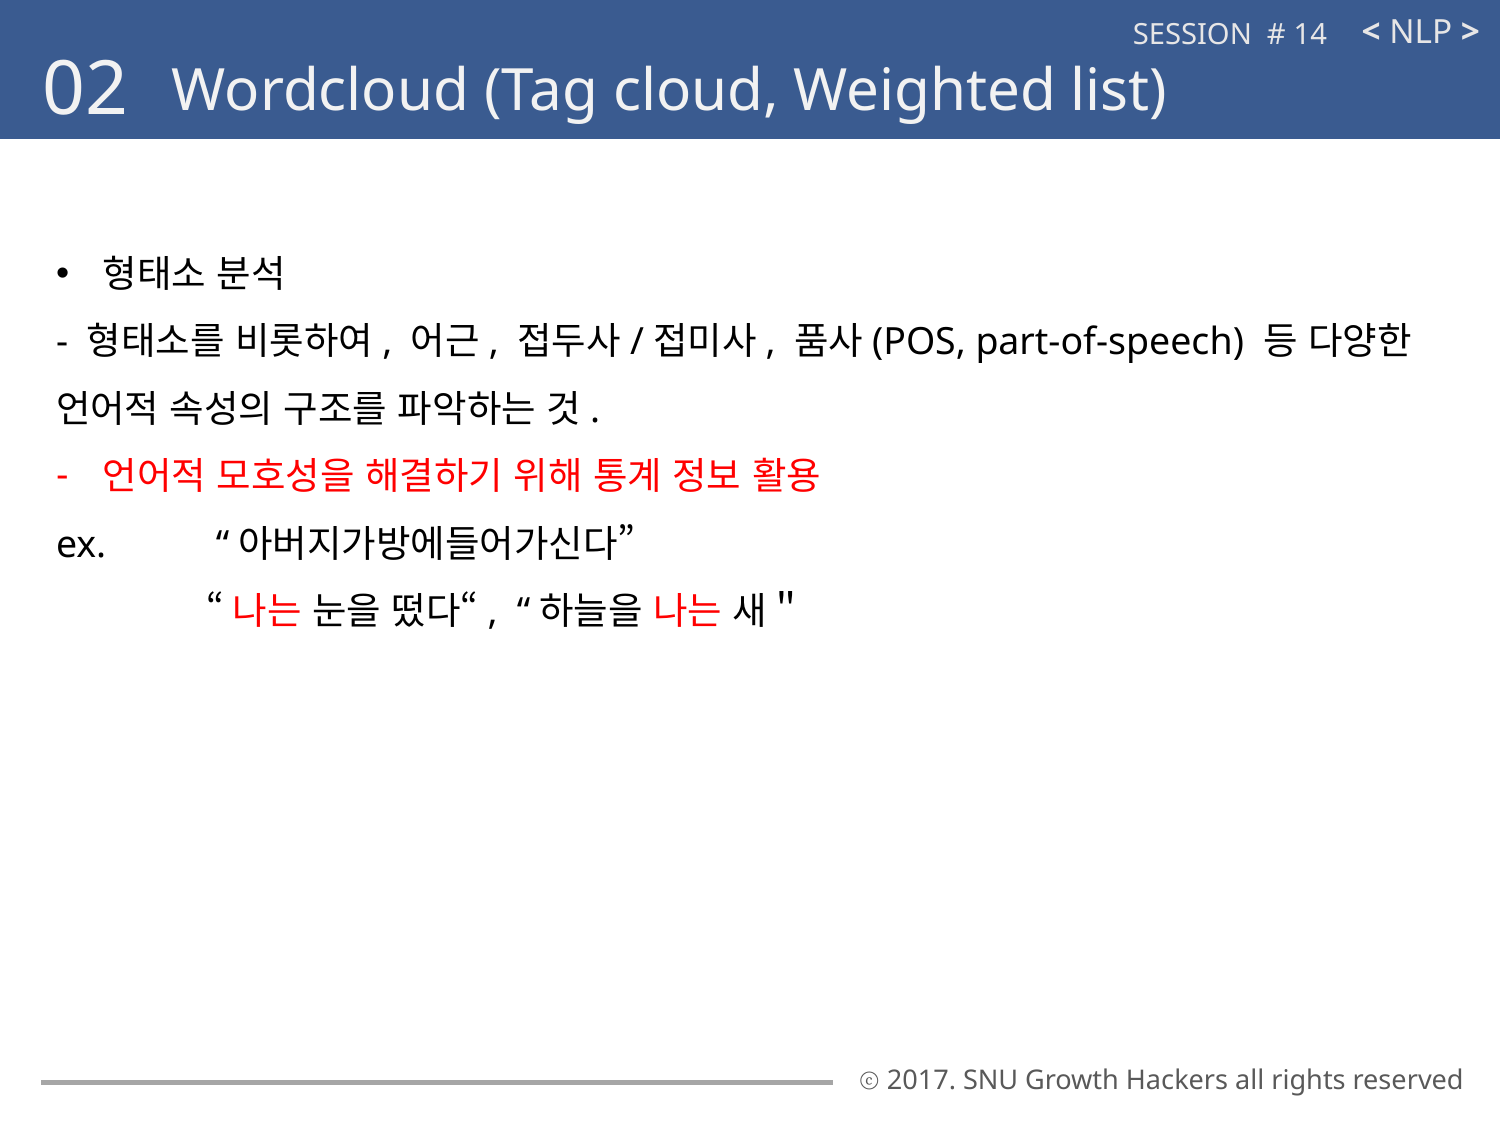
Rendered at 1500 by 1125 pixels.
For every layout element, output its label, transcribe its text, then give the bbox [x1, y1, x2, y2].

text_box 02 [27, 32, 144, 138]
text_box 형태소 분석 - 형태소를 비롯하여, 어근, 접두사/접미사, 품사(POS, part-of-speech) 등 다양한 언어적 속성의 구조를 파악하는 것. 언어적 모호성을 해결하기 위해 통계 정보 활용 ex. “아버지가방에들어가신다” “나는 눈을 떴다“, “하늘을 나는 새＂ [41, 219, 1447, 640]
text_box Wordcloud (Tag cloud, Weighted list) [157, 44, 1183, 130]
text_box ⓒ 2017. SNU Growth Hackers all rights reserved [844, 1055, 1495, 1103]
text_box [0, 0, 1500, 139]
text_box < NLP > [1346, 2, 1495, 58]
text_box SESSION # 14 [1118, 7, 1350, 58]
